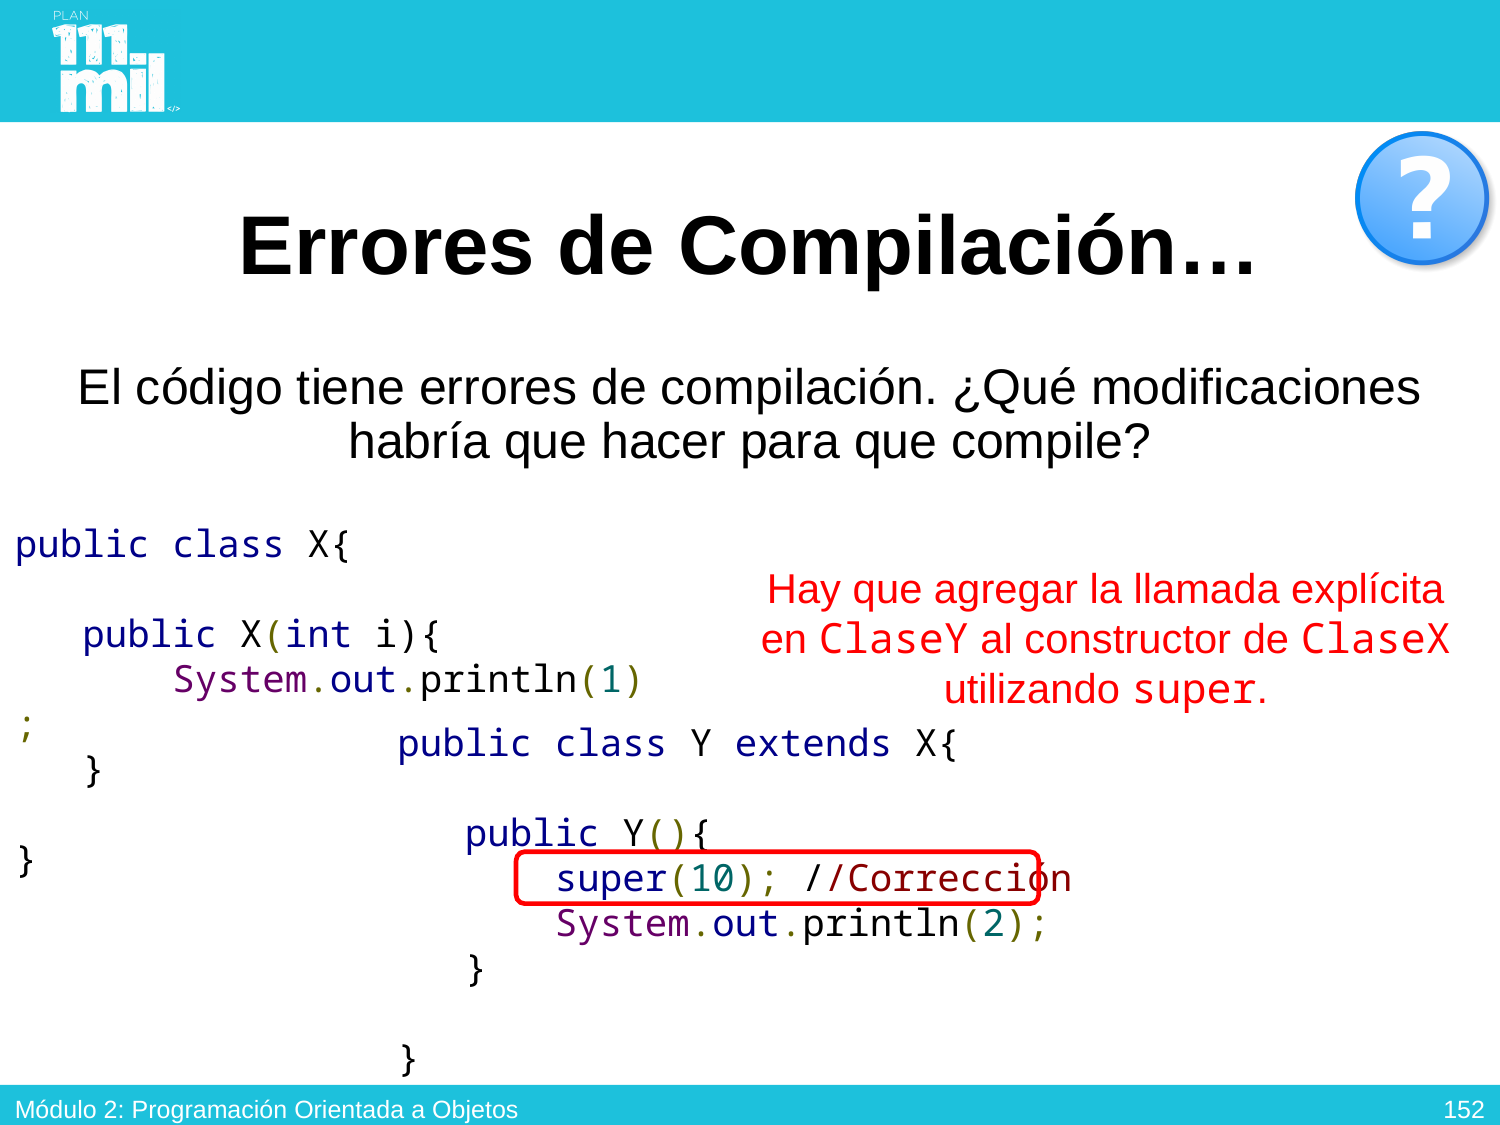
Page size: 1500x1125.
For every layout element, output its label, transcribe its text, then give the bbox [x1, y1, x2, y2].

title Errores de Compilación… [103, 147, 1397, 348]
text_box public class X{ public X(int i){ System.out.println(1); } } [0, 512, 669, 888]
list El código tiene errores de compilación. ¿Qué modificaciones habría que hacer para que compile? [0, 354, 1500, 1069]
text_box [514, 850, 1040, 905]
text_box public class Y extends X{ public Y(){ super(10); //Corrección System.out.println(2); } } [382, 711, 1133, 1086]
text_box Hay que agregar la llamada explícita en ClaseY al constructor de ClaseX utilizando super. [730, 554, 1481, 720]
picture [1349, 123, 1500, 274]
footer Módulo 2: Programación Orientada a Objetos [0, 1078, 560, 1125]
slide_number 151 [1162, 1078, 1500, 1125]
